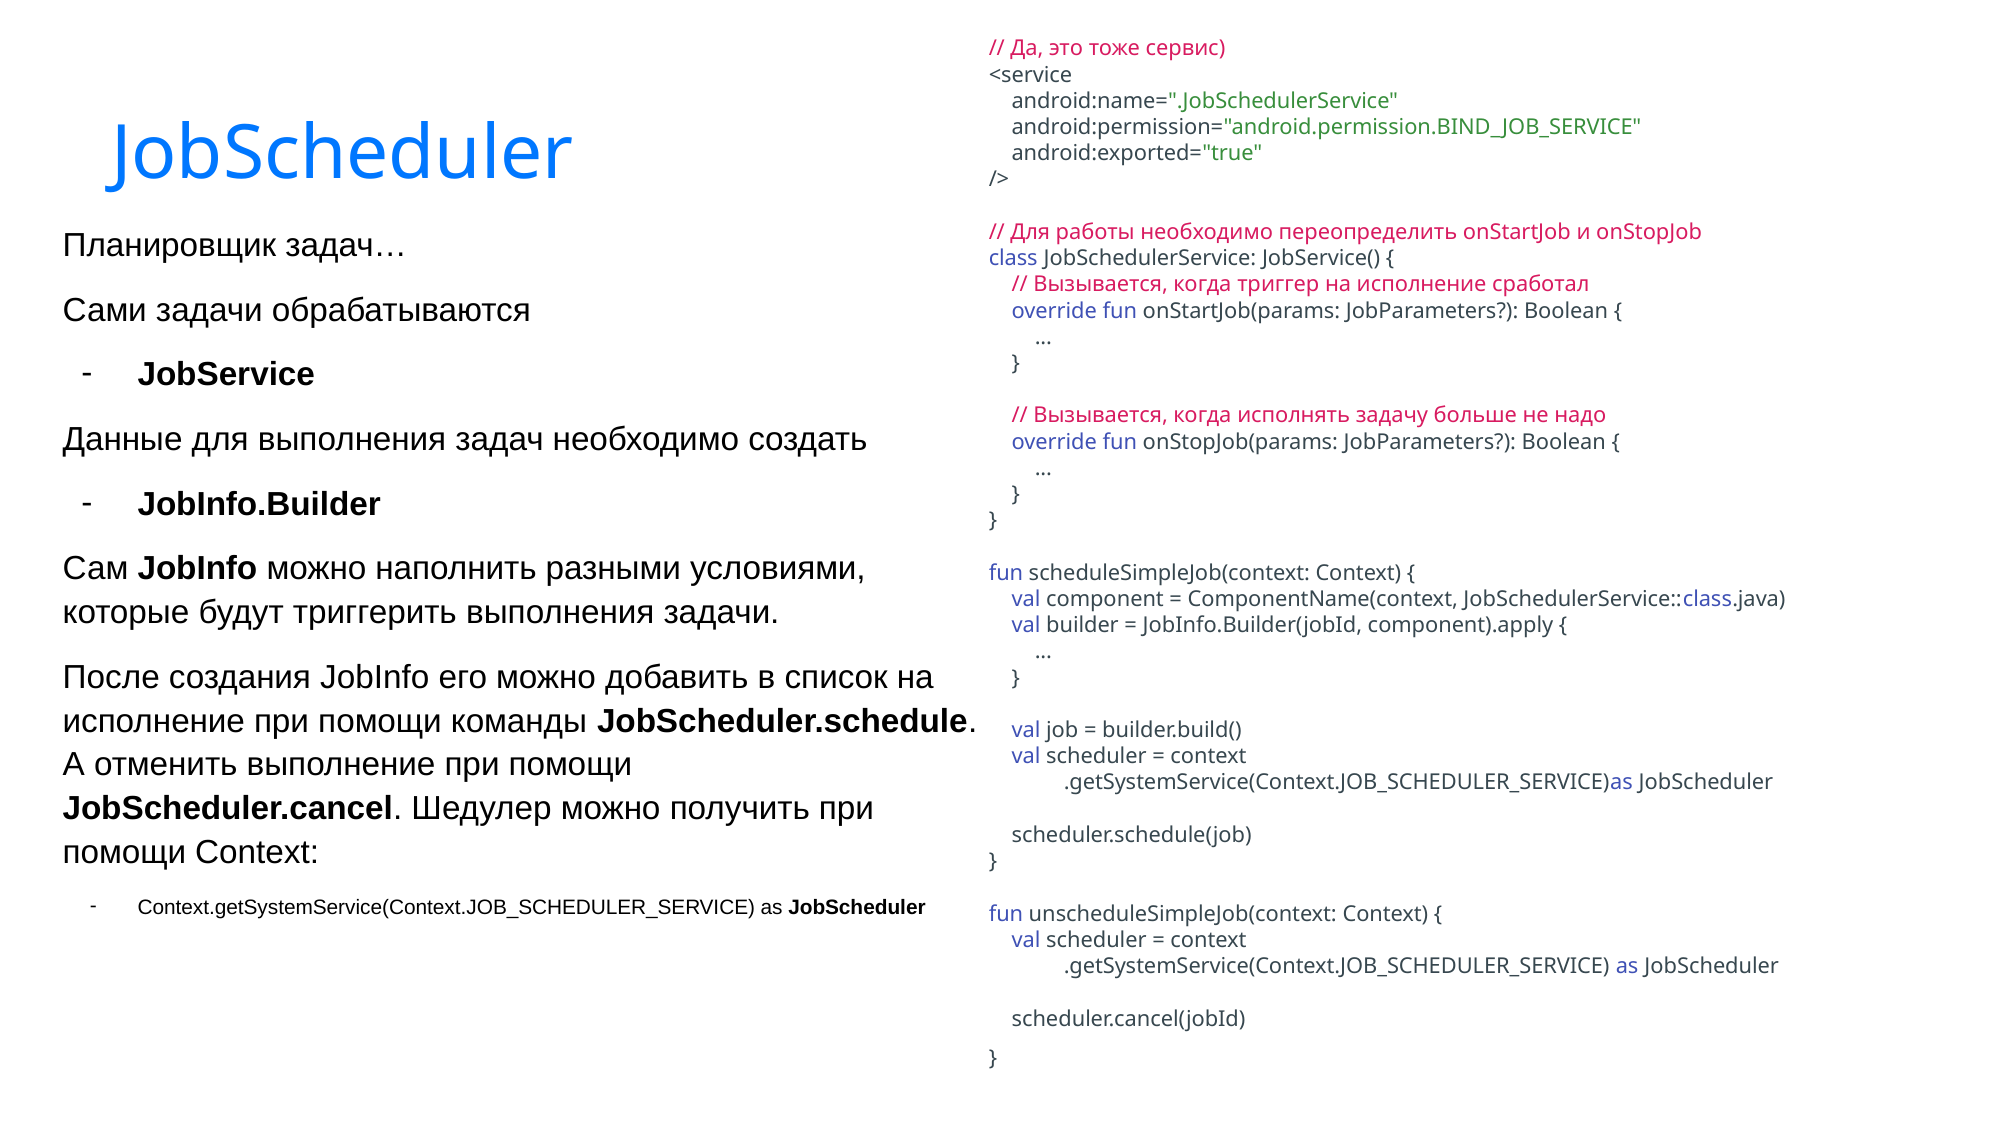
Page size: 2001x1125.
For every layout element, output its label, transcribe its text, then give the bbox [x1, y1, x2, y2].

list Планировщик задач… Сами задачи обрабатываются JobService Данные для выполнения задач необходимо создать JobInfo.Builder Сам JobInfo можно наполнить разными условиями, которые будут триггерить выполнения задачи. После создания JobInfo его можно добавить в список на исполнение при помощи команды JobScheduler.schedule. А отменить выполнение при помощи JobScheduler.cancel. Шедулер можно получить при помощи Context: Сontext.getSystemService(Context.JOB_SCHEDULER_SERVICE) as JobScheduler [62, 219, 973, 1084]
text_box // Да, это тоже сервис) <service android:name=".JobSchedulerService" android:permission="android.permission.BIND_JOB_SERVICE" android:exported="true" /> // Для работы необходимо переопределить onStartJob и onStopJob class JobSchedulerService: JobService() { // Вызывается, когда триггер на исполнение сработал override fun onStartJob(params: JobParameters?): Boolean { ... } // Вызывается, когда исполнять задачу больше не надо override fun onStopJob(params: JobParameters?): Boolean { ... } } fun scheduleSimpleJob(context: Context) { val component = ComponentName(context, JobSchedulerService::class.java) val builder = JobInfo.Builder(jobId, component).apply { ... } val job = builder.build() val scheduler = context .getSystemService(Context.JOB_SCHEDULER_SERVICE)as JobScheduler scheduler.schedule(job) } fun unscheduleSimpleJob(context: Context) { val scheduler = context .getSystemService(Context.JOB_SCHEDULER_SERVICE) as JobScheduler scheduler.cancel(jobId) } [973, 19, 2000, 1085]
title JobScheduler [111, 113, 973, 220]
